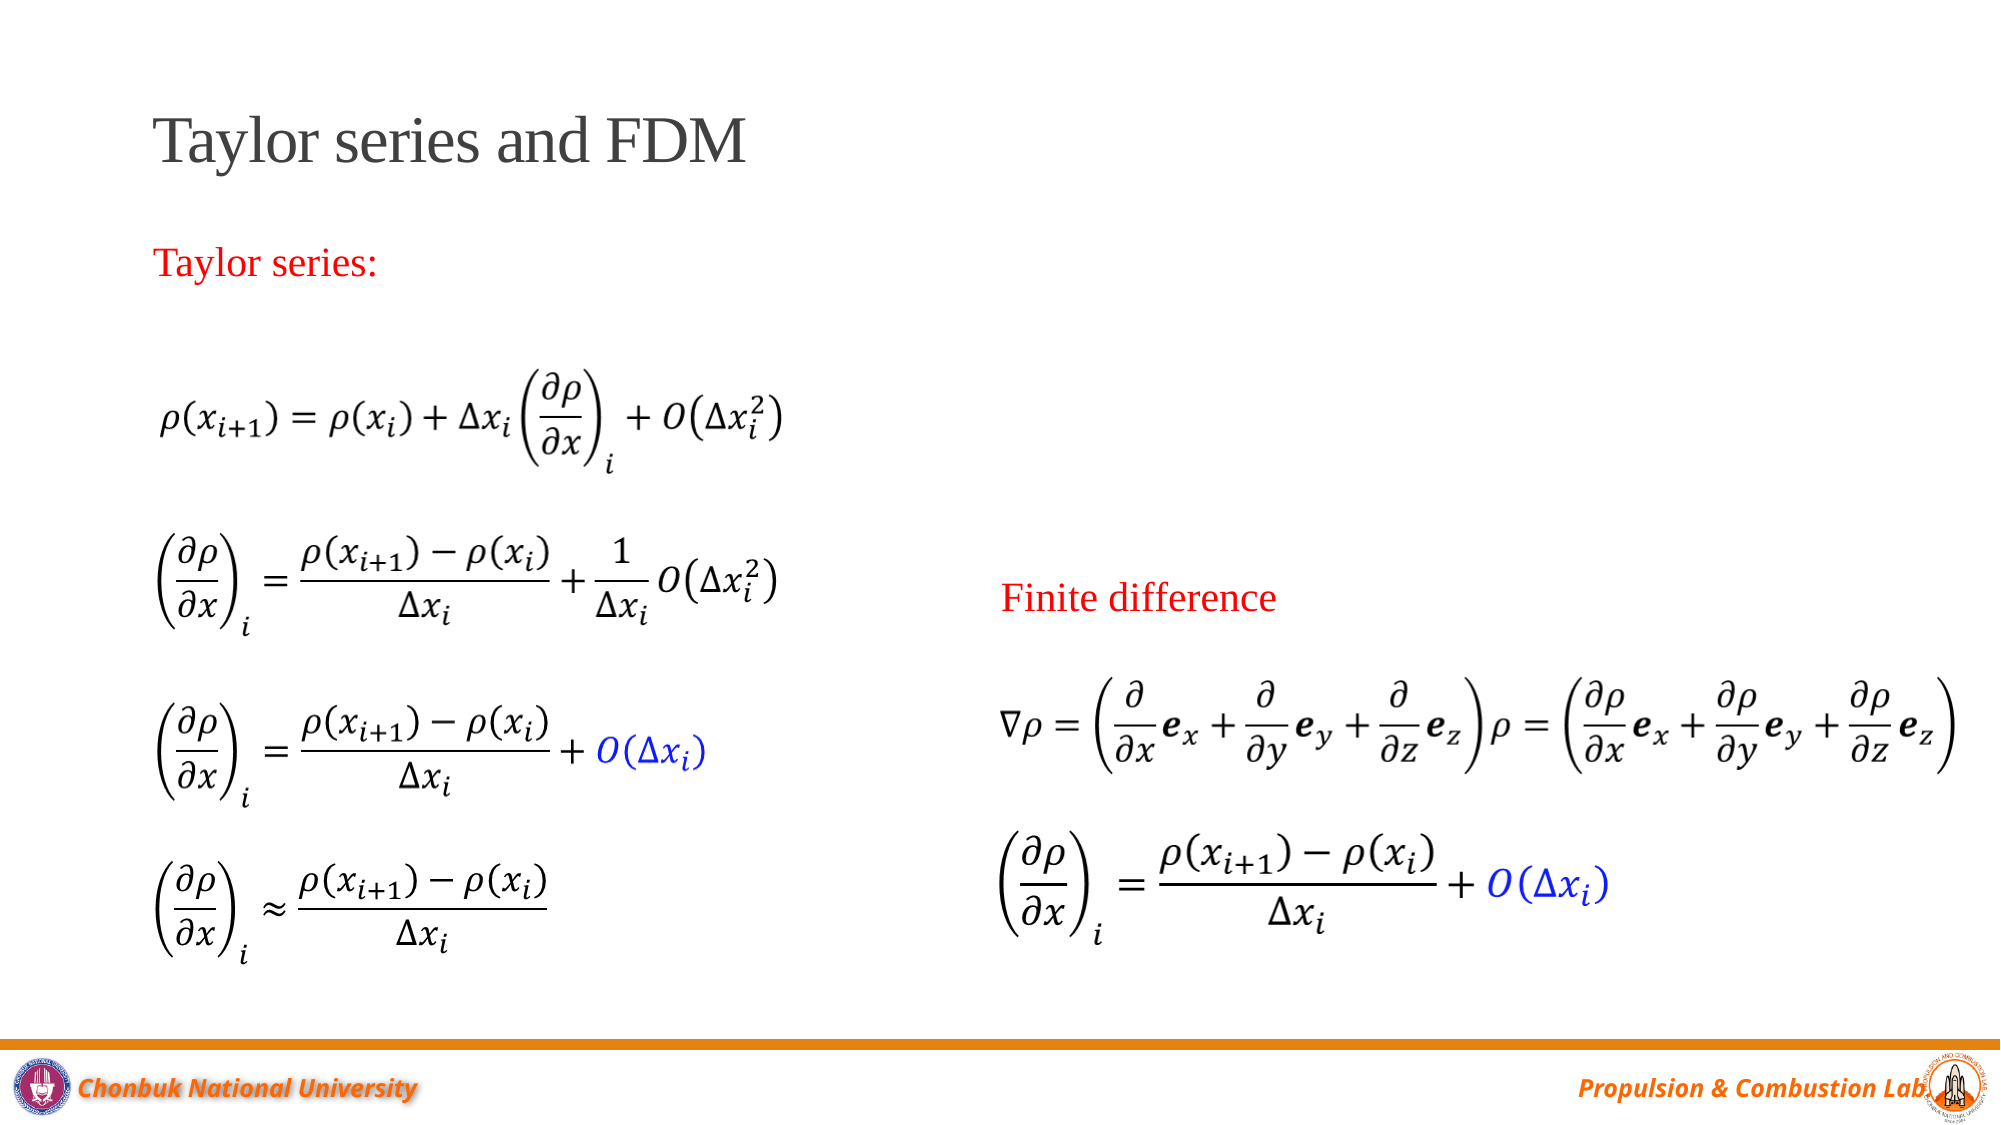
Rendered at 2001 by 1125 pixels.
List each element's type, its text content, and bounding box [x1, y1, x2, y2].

text_box [973, 818, 1633, 954]
text_box Taylor series: [138, 227, 404, 293]
text_box [132, 690, 729, 815]
text_box Finite difference [986, 562, 1293, 628]
picture [1910, 1040, 1999, 1125]
text_box Taylor series and FDM [137, 59, 1863, 184]
text_box [131, 520, 800, 644]
text_box [137, 356, 806, 481]
text_box [973, 664, 1983, 782]
picture [9, 1054, 74, 1119]
text_box [131, 848, 570, 972]
